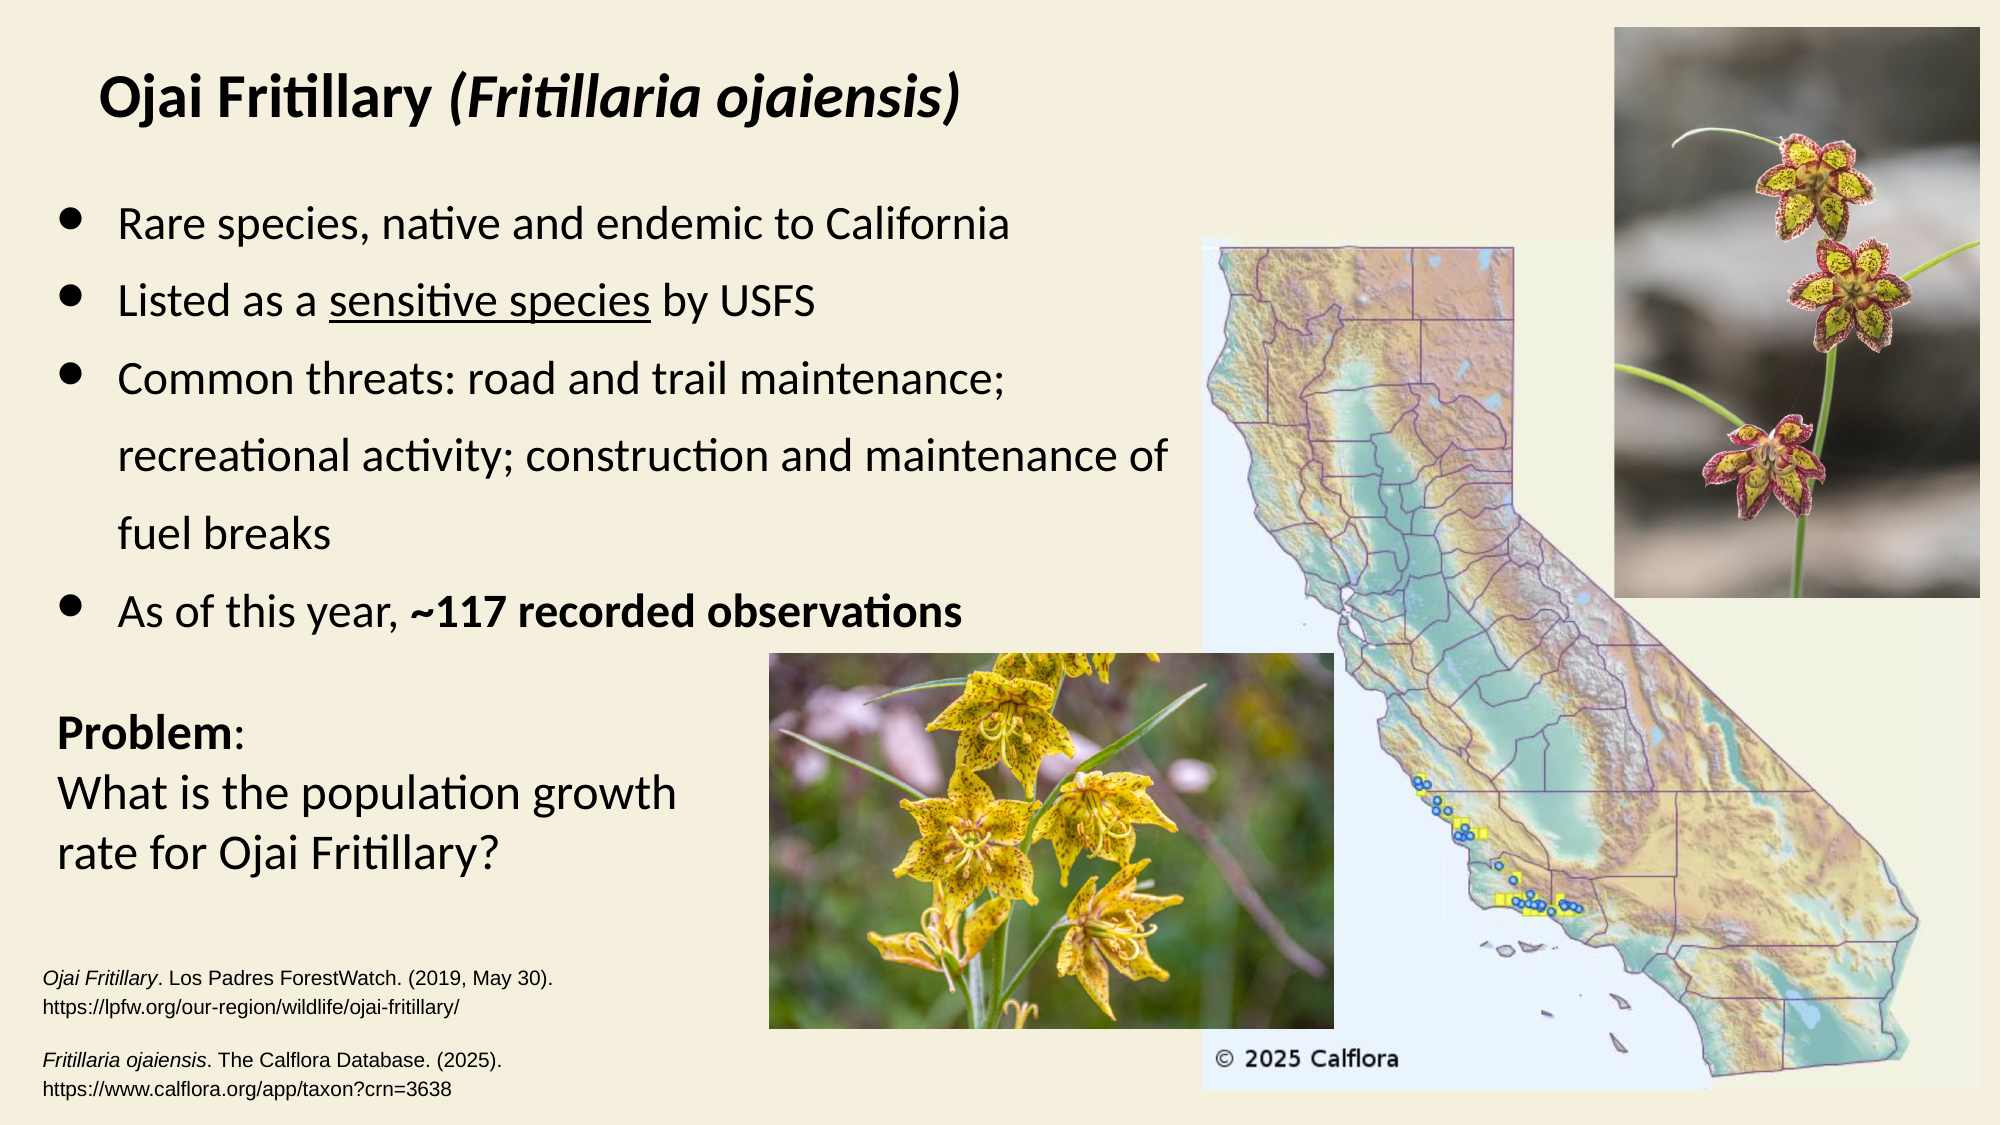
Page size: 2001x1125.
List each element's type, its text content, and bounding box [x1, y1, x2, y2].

picture [769, 26, 1981, 1090]
text_box Problem: What is the population growth rate for Ojai Fritillary? [42, 653, 704, 925]
text_box Ojai Fritillary (Fritillaria ojaiensis) [42, 39, 1020, 147]
text_box Rare species, native and endemic to California Listed as a sensitive species by USFS Common threats: road and trail maintenance; recreational activity; construction and maintenance of fuel breaks As of this year, ~117 recorded observations [27, 126, 1203, 654]
text_box Ojai Fritillary. Los Padres ForestWatch. (2019, May 30). https://lpfw.org/our-region/wildlife/ojai-fritillary/ Fritillaria ojaiensis. The Calflora Database. (2025). https://www.calflora.org/app/taxon?crn=3638 [27, 945, 592, 1053]
